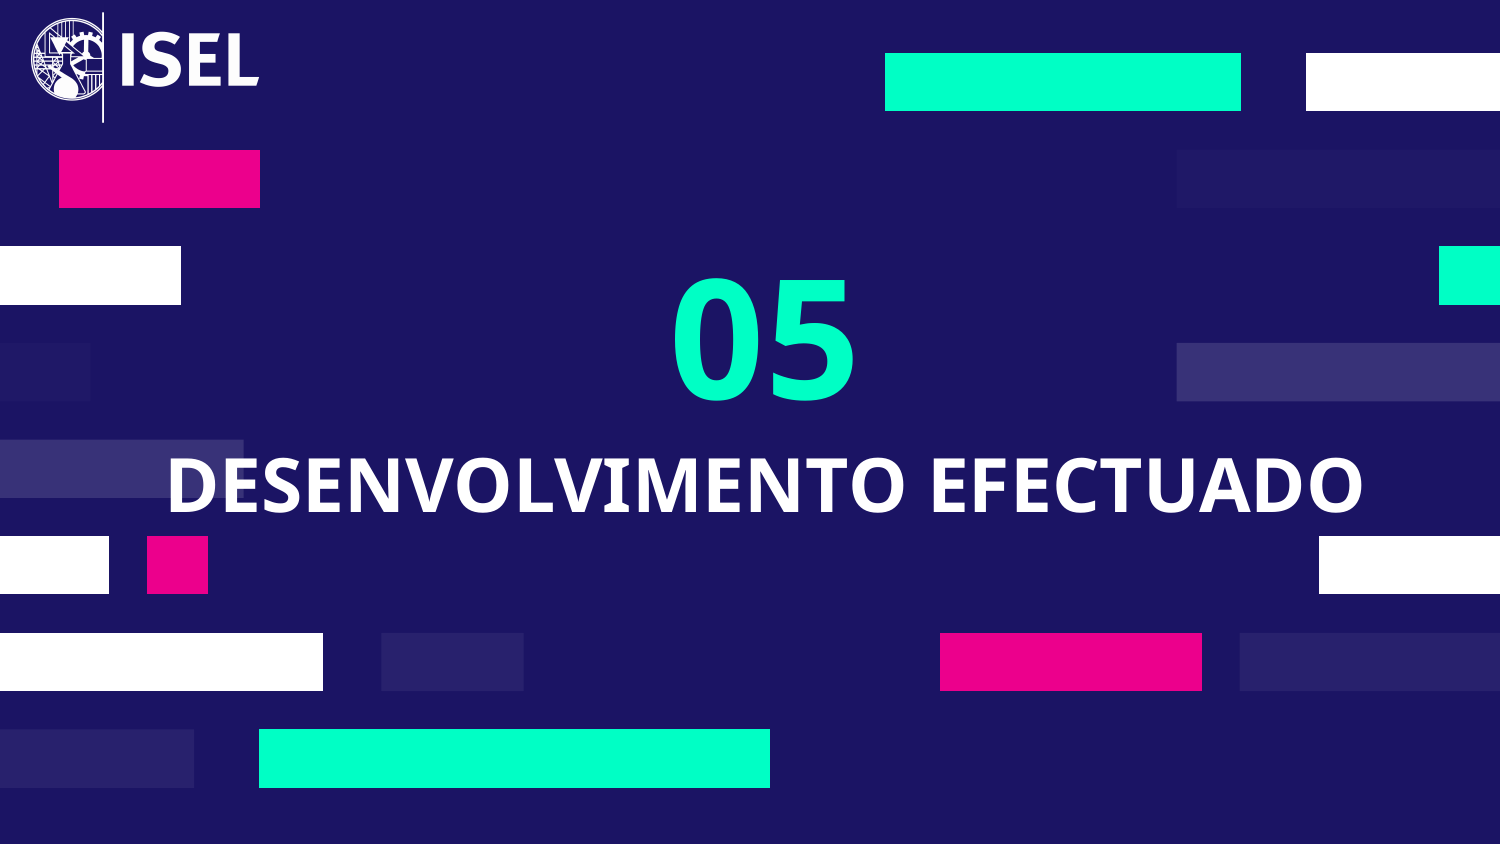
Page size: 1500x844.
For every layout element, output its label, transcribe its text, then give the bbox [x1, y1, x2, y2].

title DESENVOLVIMENTO EFECTUADO [74, 445, 1457, 519]
picture [0, 0, 290, 148]
title 05 [74, 352, 1457, 434]
